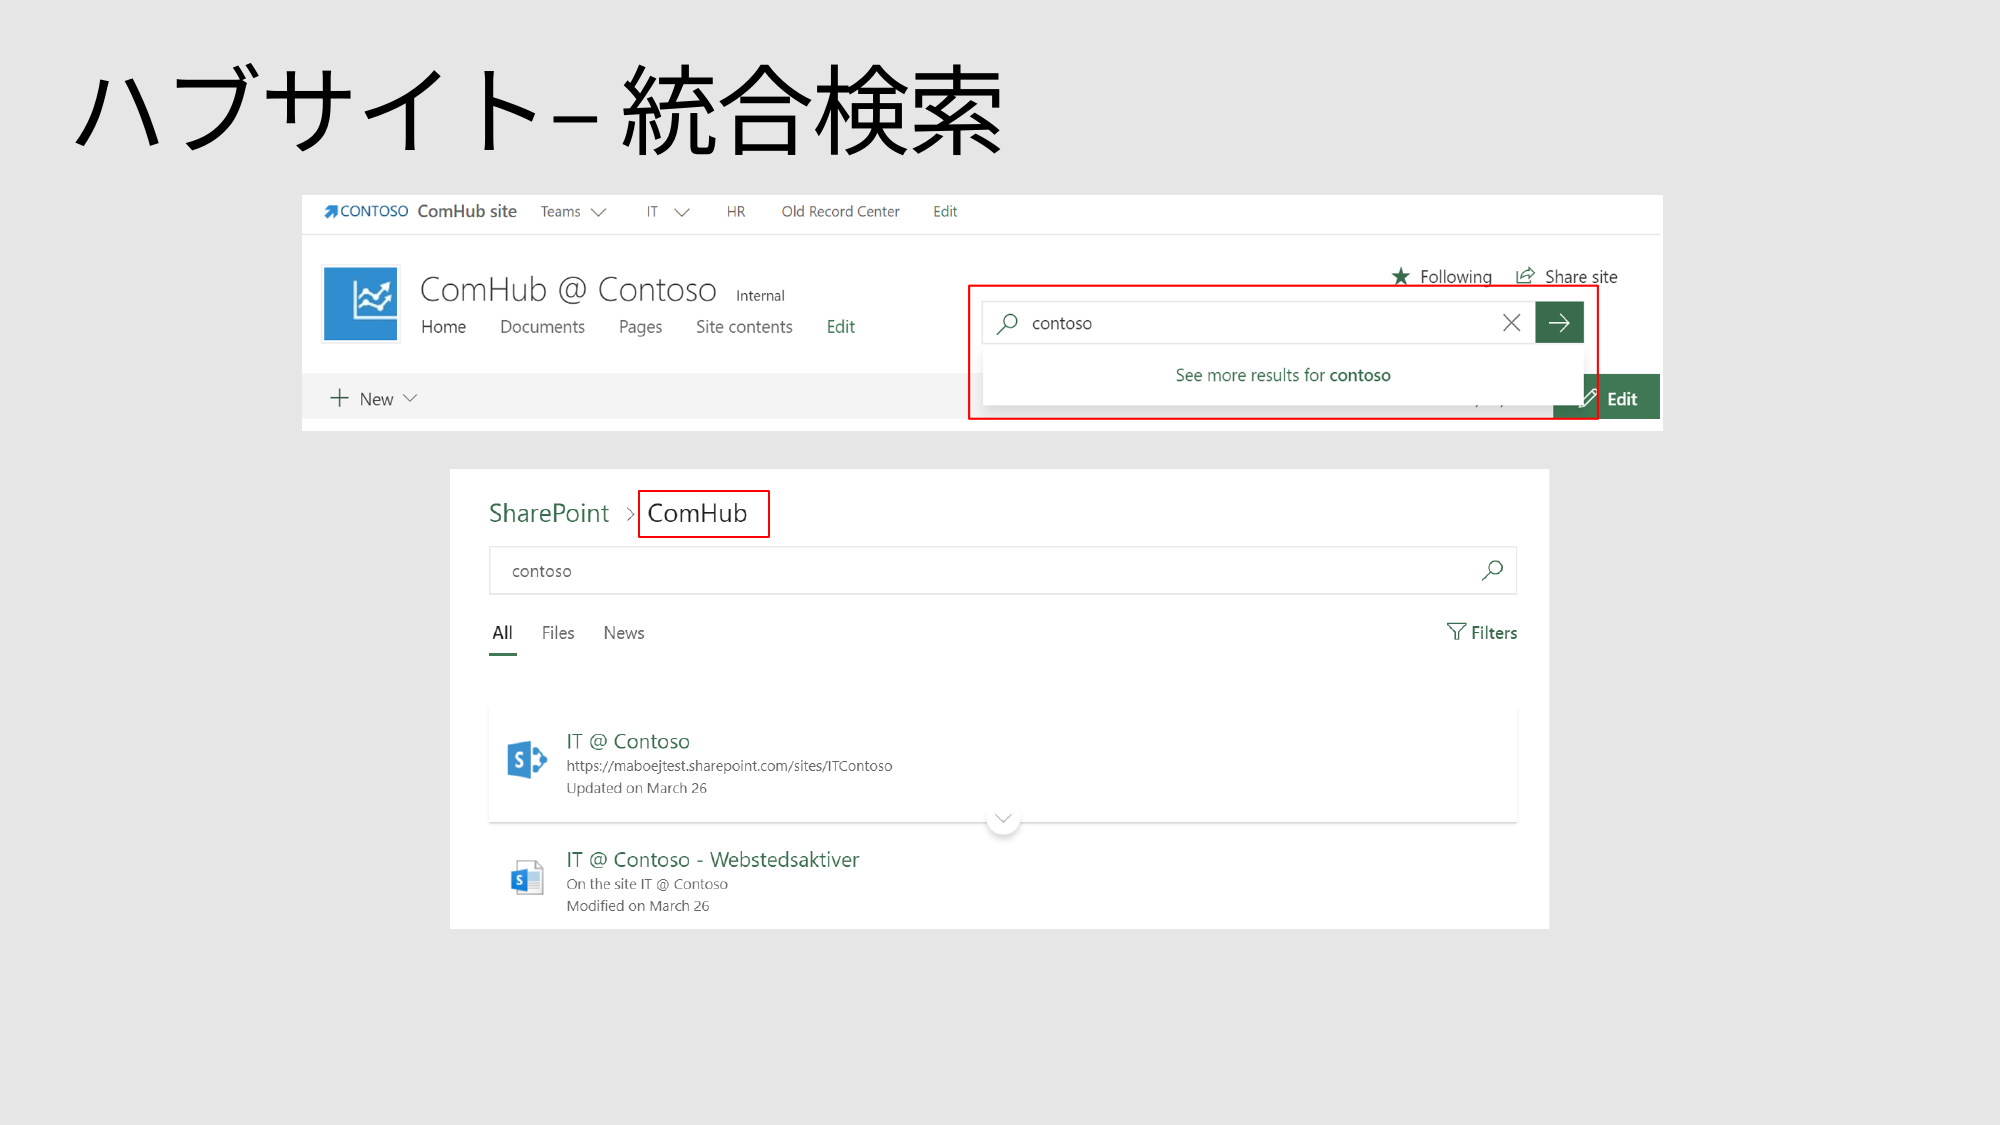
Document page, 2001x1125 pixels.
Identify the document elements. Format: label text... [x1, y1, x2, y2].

picture [448, 468, 1551, 930]
picture [302, 195, 1663, 432]
title ハブサイト– 統合検索 [44, 47, 1957, 196]
